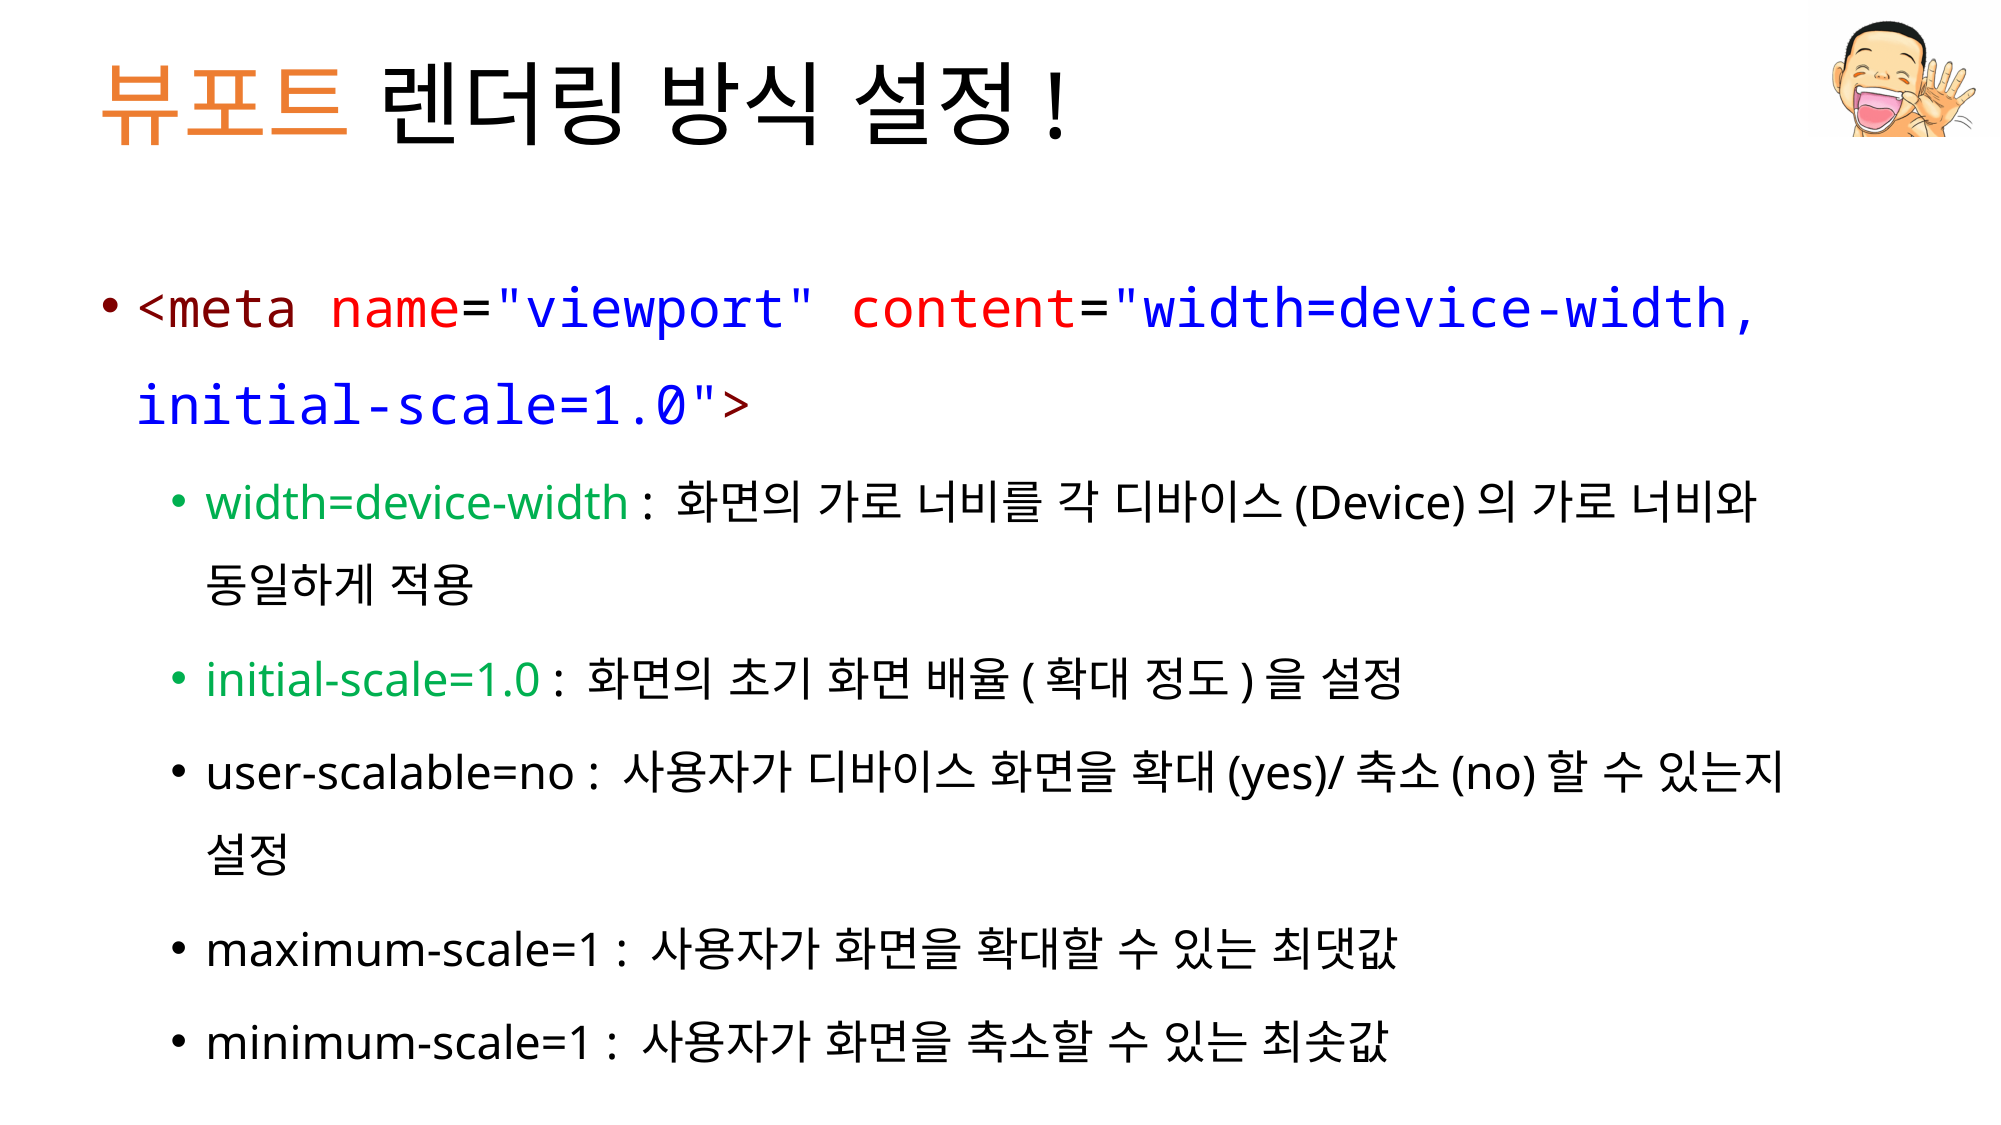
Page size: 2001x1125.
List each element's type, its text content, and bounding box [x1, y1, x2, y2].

title 뷰포트 렌더링 방식 설정! [83, 0, 1931, 218]
picture [1931, 0, 2000, 137]
list <meta name="viewport" content="width=device-width, initial-scale=1.0"> width=device-width : 화면의 가로 너비를 각 디바이스(Device)의 가로 너비와 동일하게 적용 initial-scale=1.0 : 화면의 초기 화면 배율(확대 정도)을 설정 user-scalable=no : 사용자가 디바이스 화면을 확대(yes)/축소(no)할 수 있는지 설정 maximum-scale=1 : 사용자가 화면을 확대할 수 있는 최댓값 minimum-scale=1 : 사용자가 화면을 축소할 수 있는 최솟값 [85, 233, 1863, 1077]
